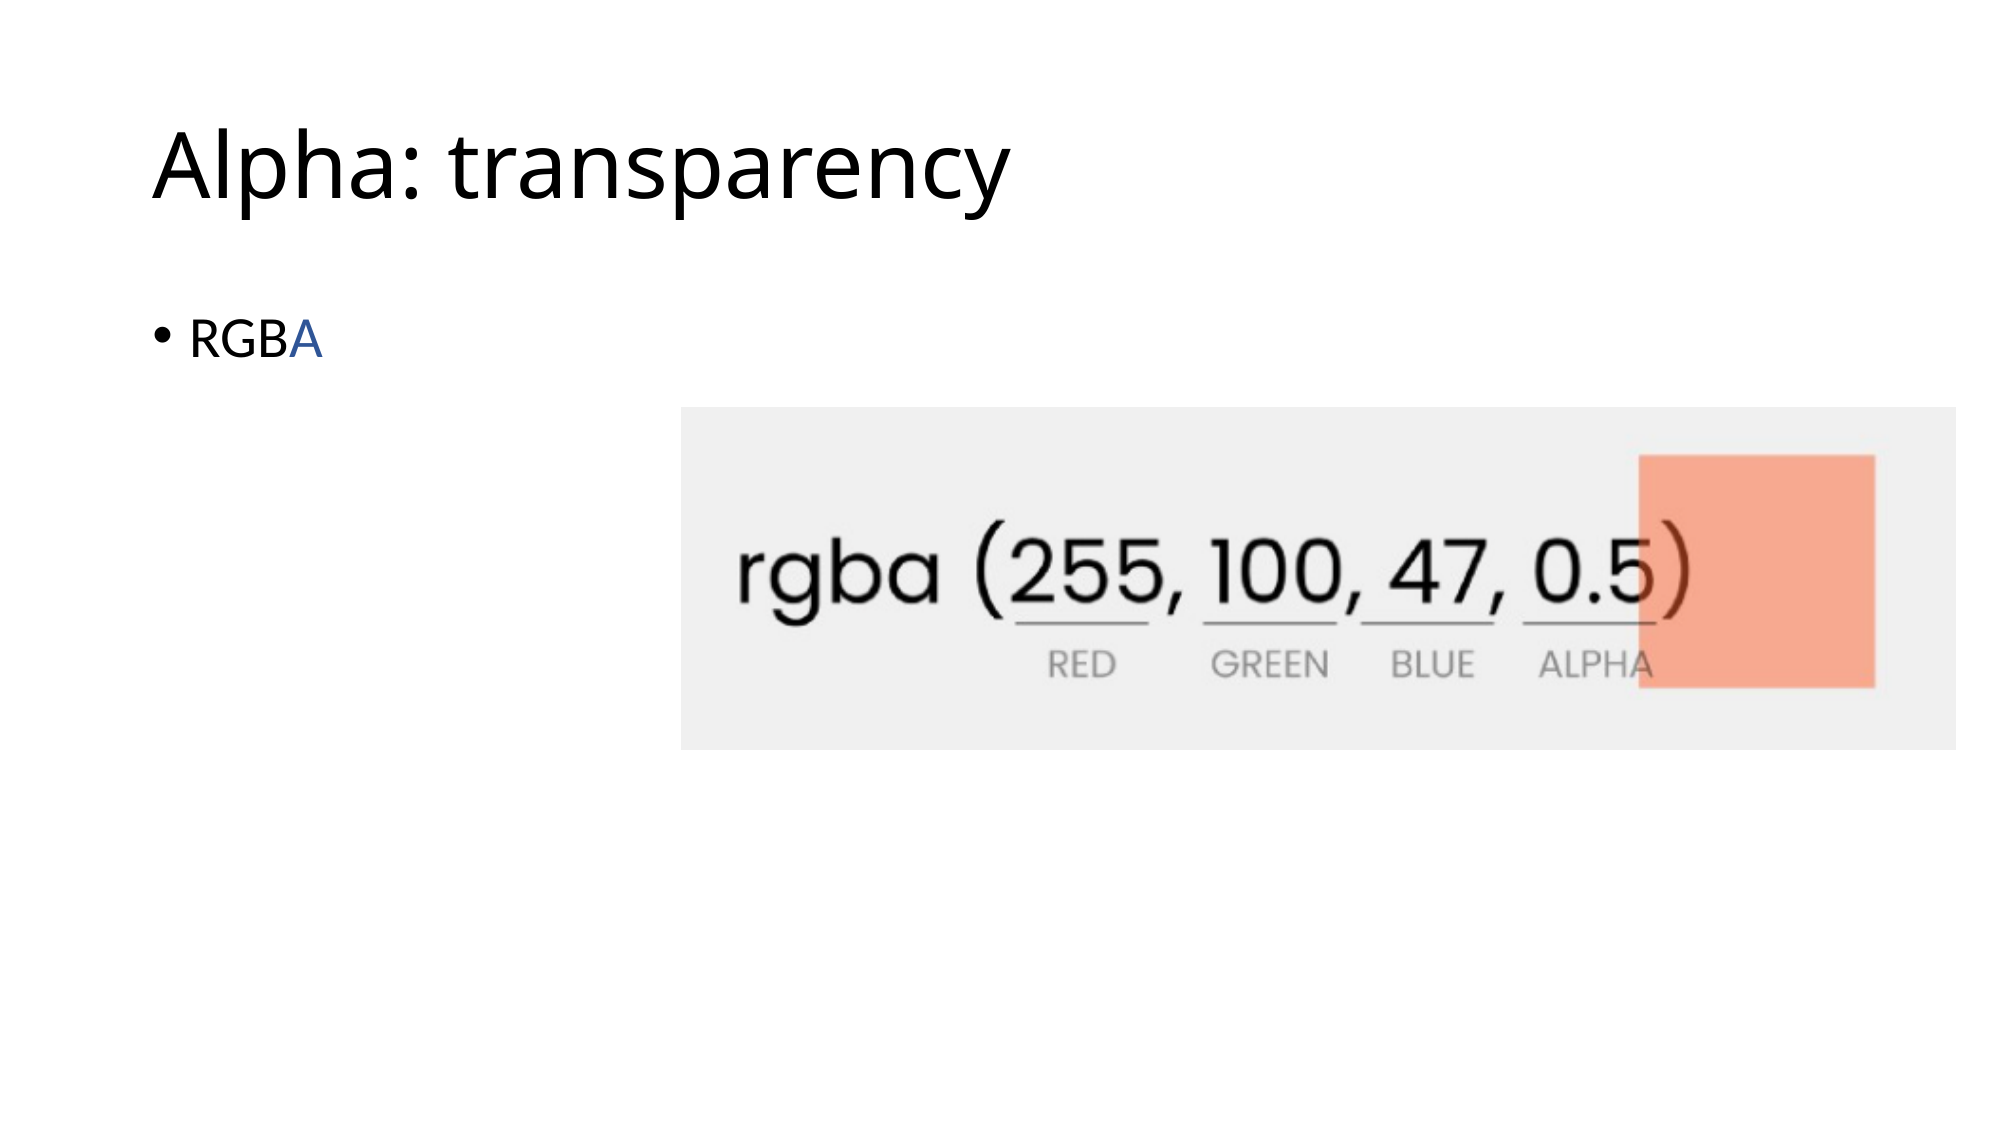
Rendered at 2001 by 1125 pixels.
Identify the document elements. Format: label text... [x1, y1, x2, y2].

list RGBA [137, 299, 1863, 1014]
picture [680, 407, 1956, 750]
title Alpha: transparency [137, 59, 1863, 278]
